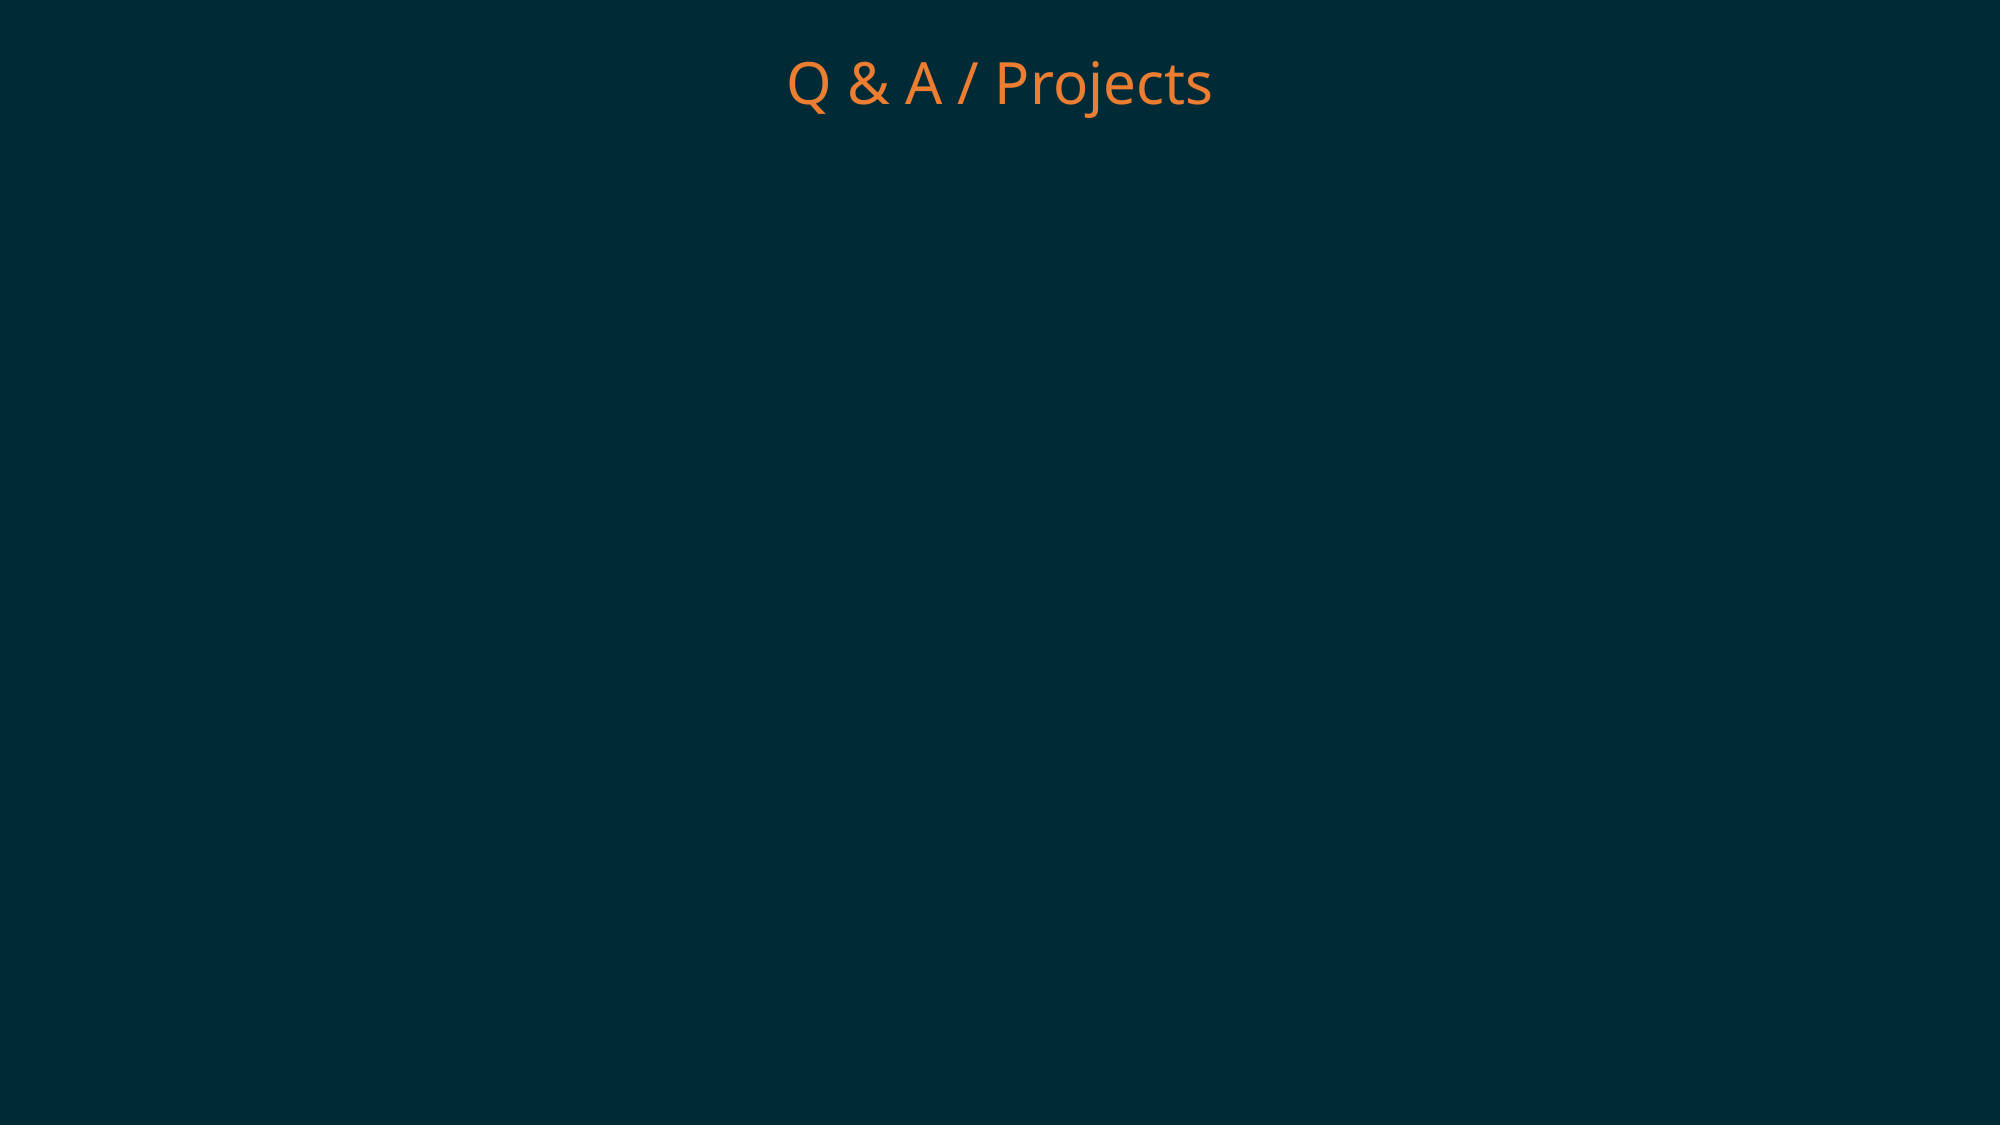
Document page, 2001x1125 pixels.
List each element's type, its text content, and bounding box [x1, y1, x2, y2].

text_box Q & A / Projects [0, 38, 2000, 124]
